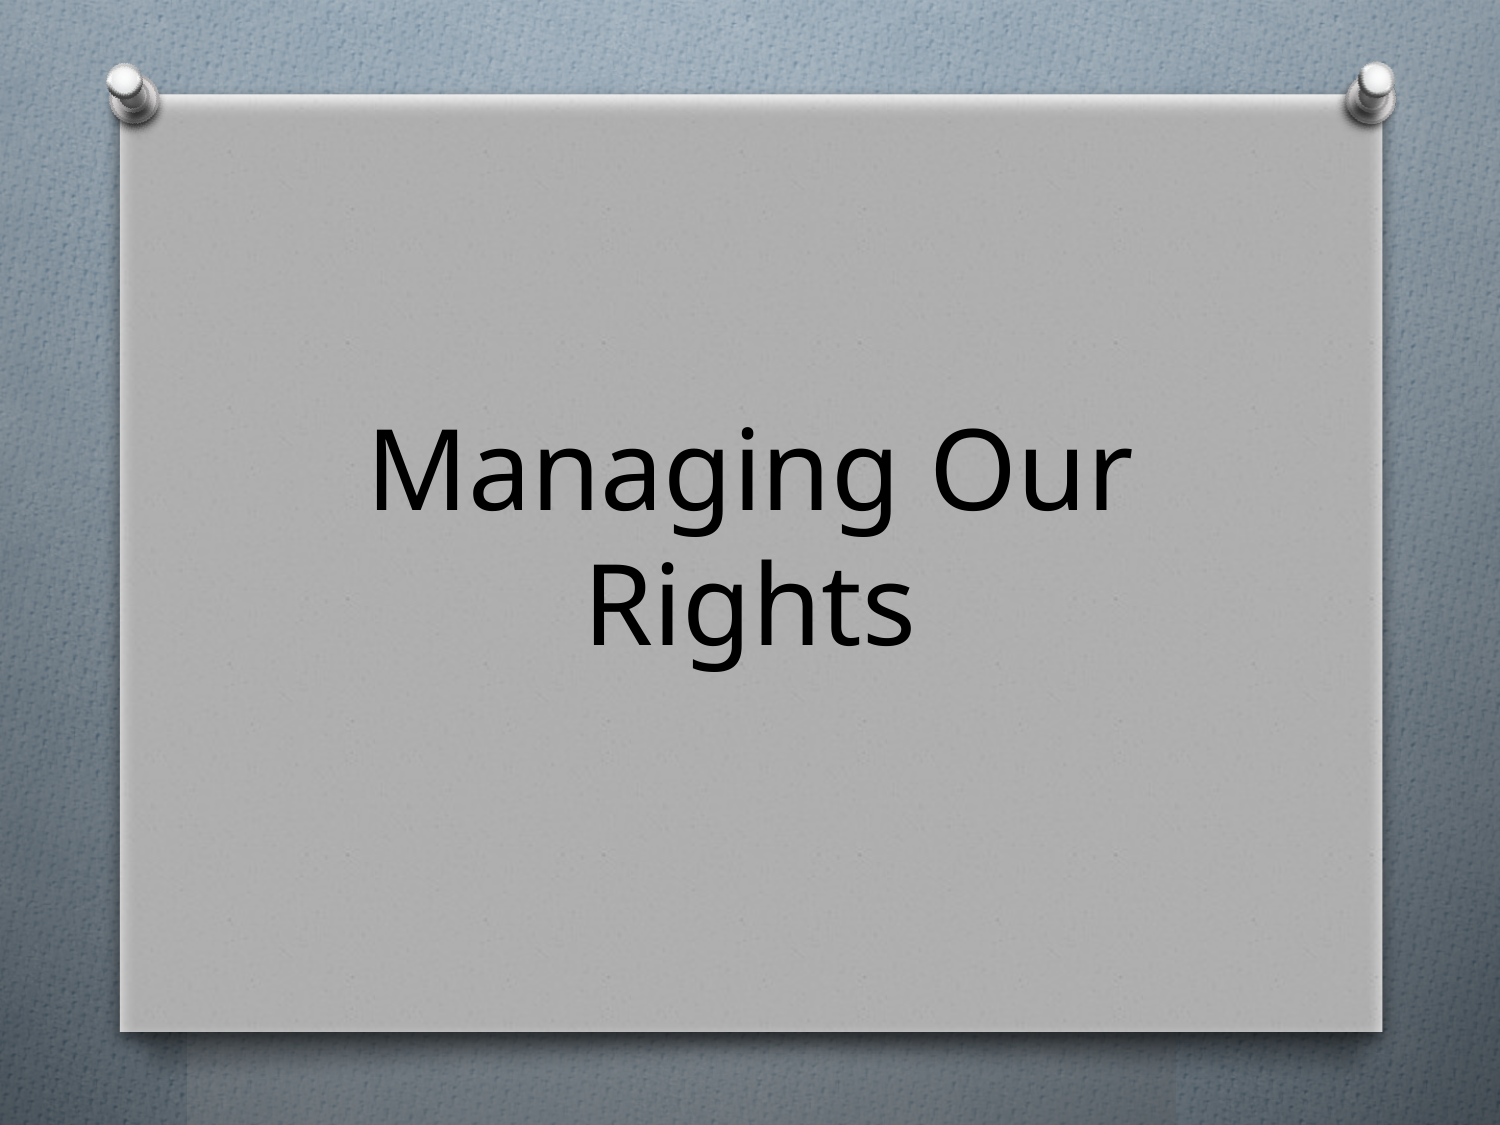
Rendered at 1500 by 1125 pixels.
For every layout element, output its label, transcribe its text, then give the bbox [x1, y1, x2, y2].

picture [75, 29, 198, 153]
picture [1317, 35, 1439, 156]
title Managing Our Rights [237, 367, 1263, 675]
